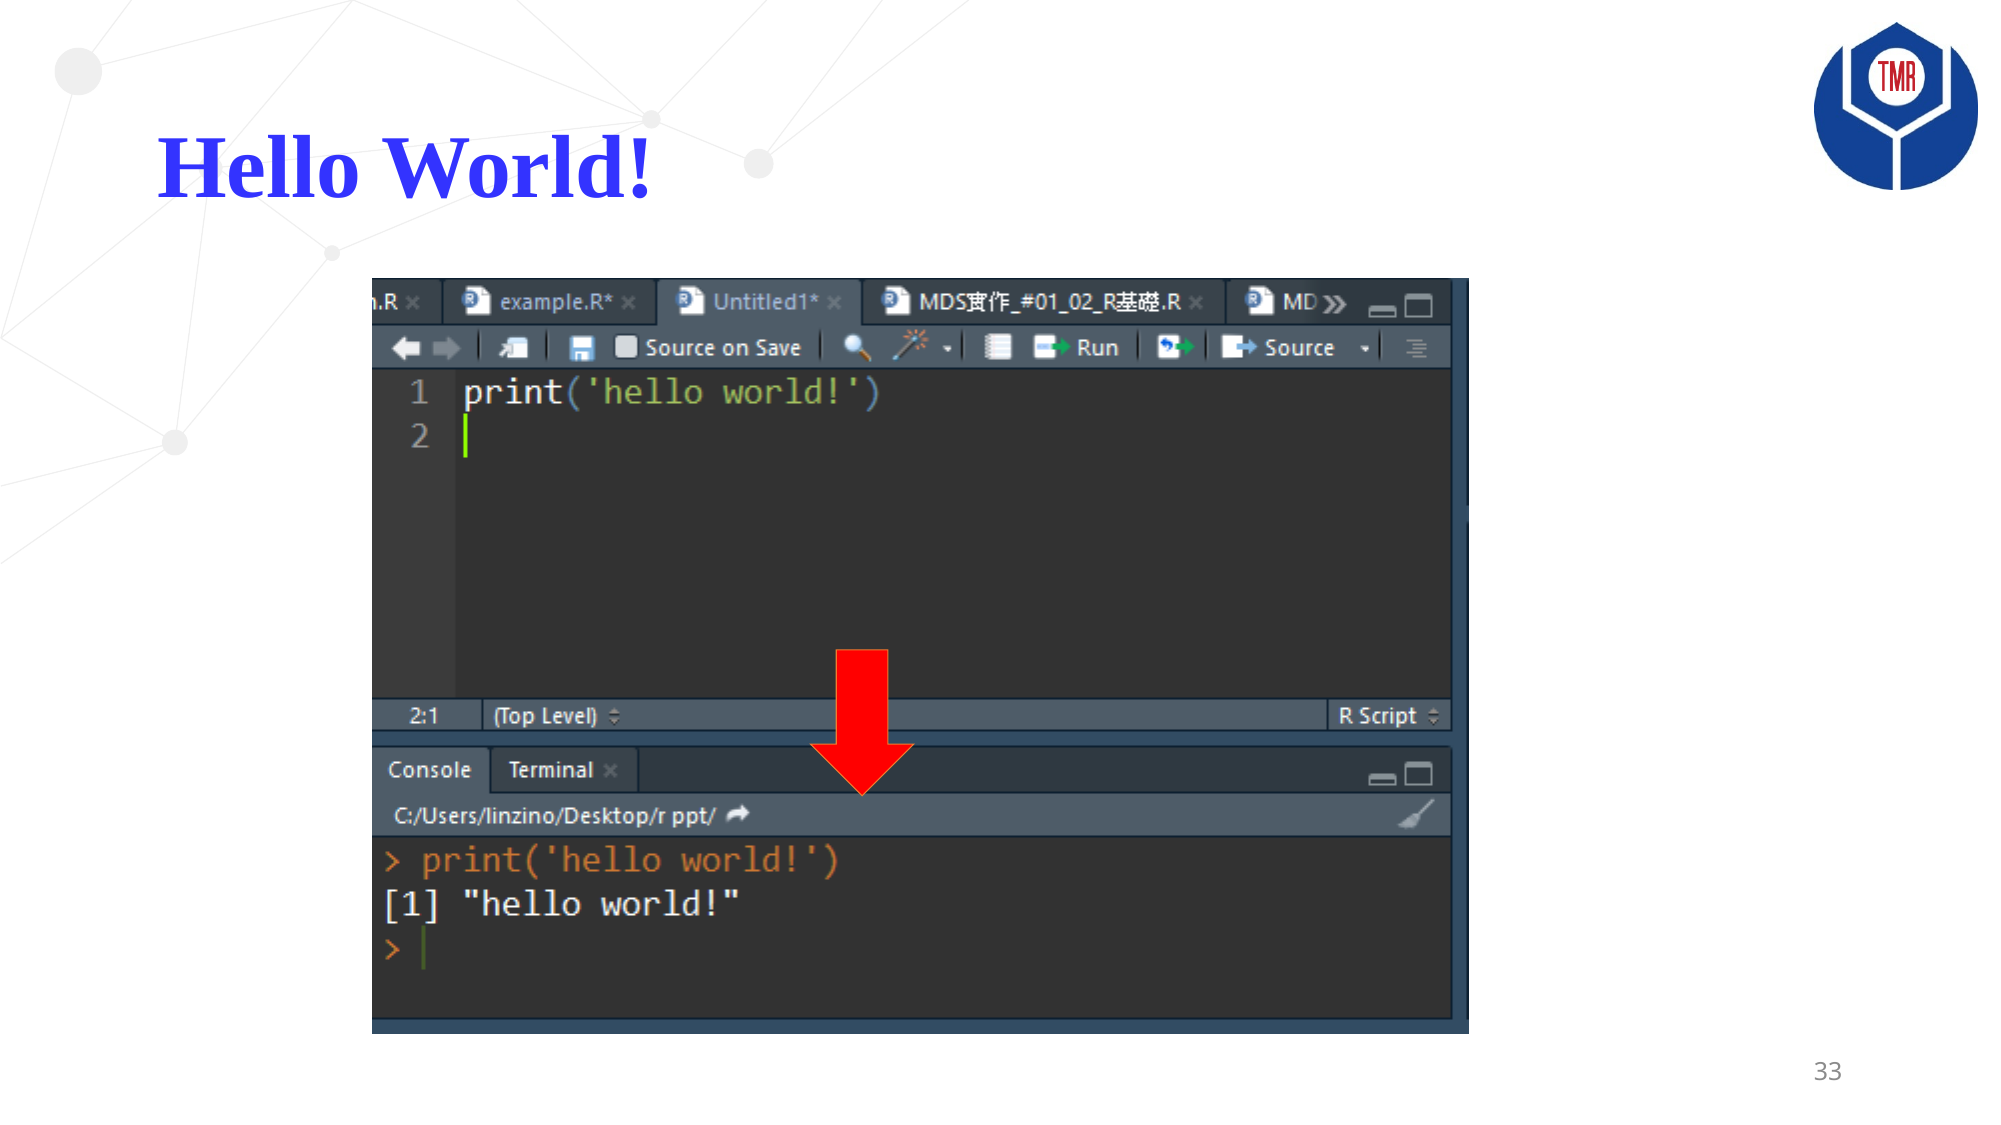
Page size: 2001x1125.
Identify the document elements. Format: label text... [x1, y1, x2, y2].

title Hello World! [137, 59, 1863, 278]
slide_number 33 [1412, 1042, 1863, 1103]
picture [0, 0, 2000, 1125]
